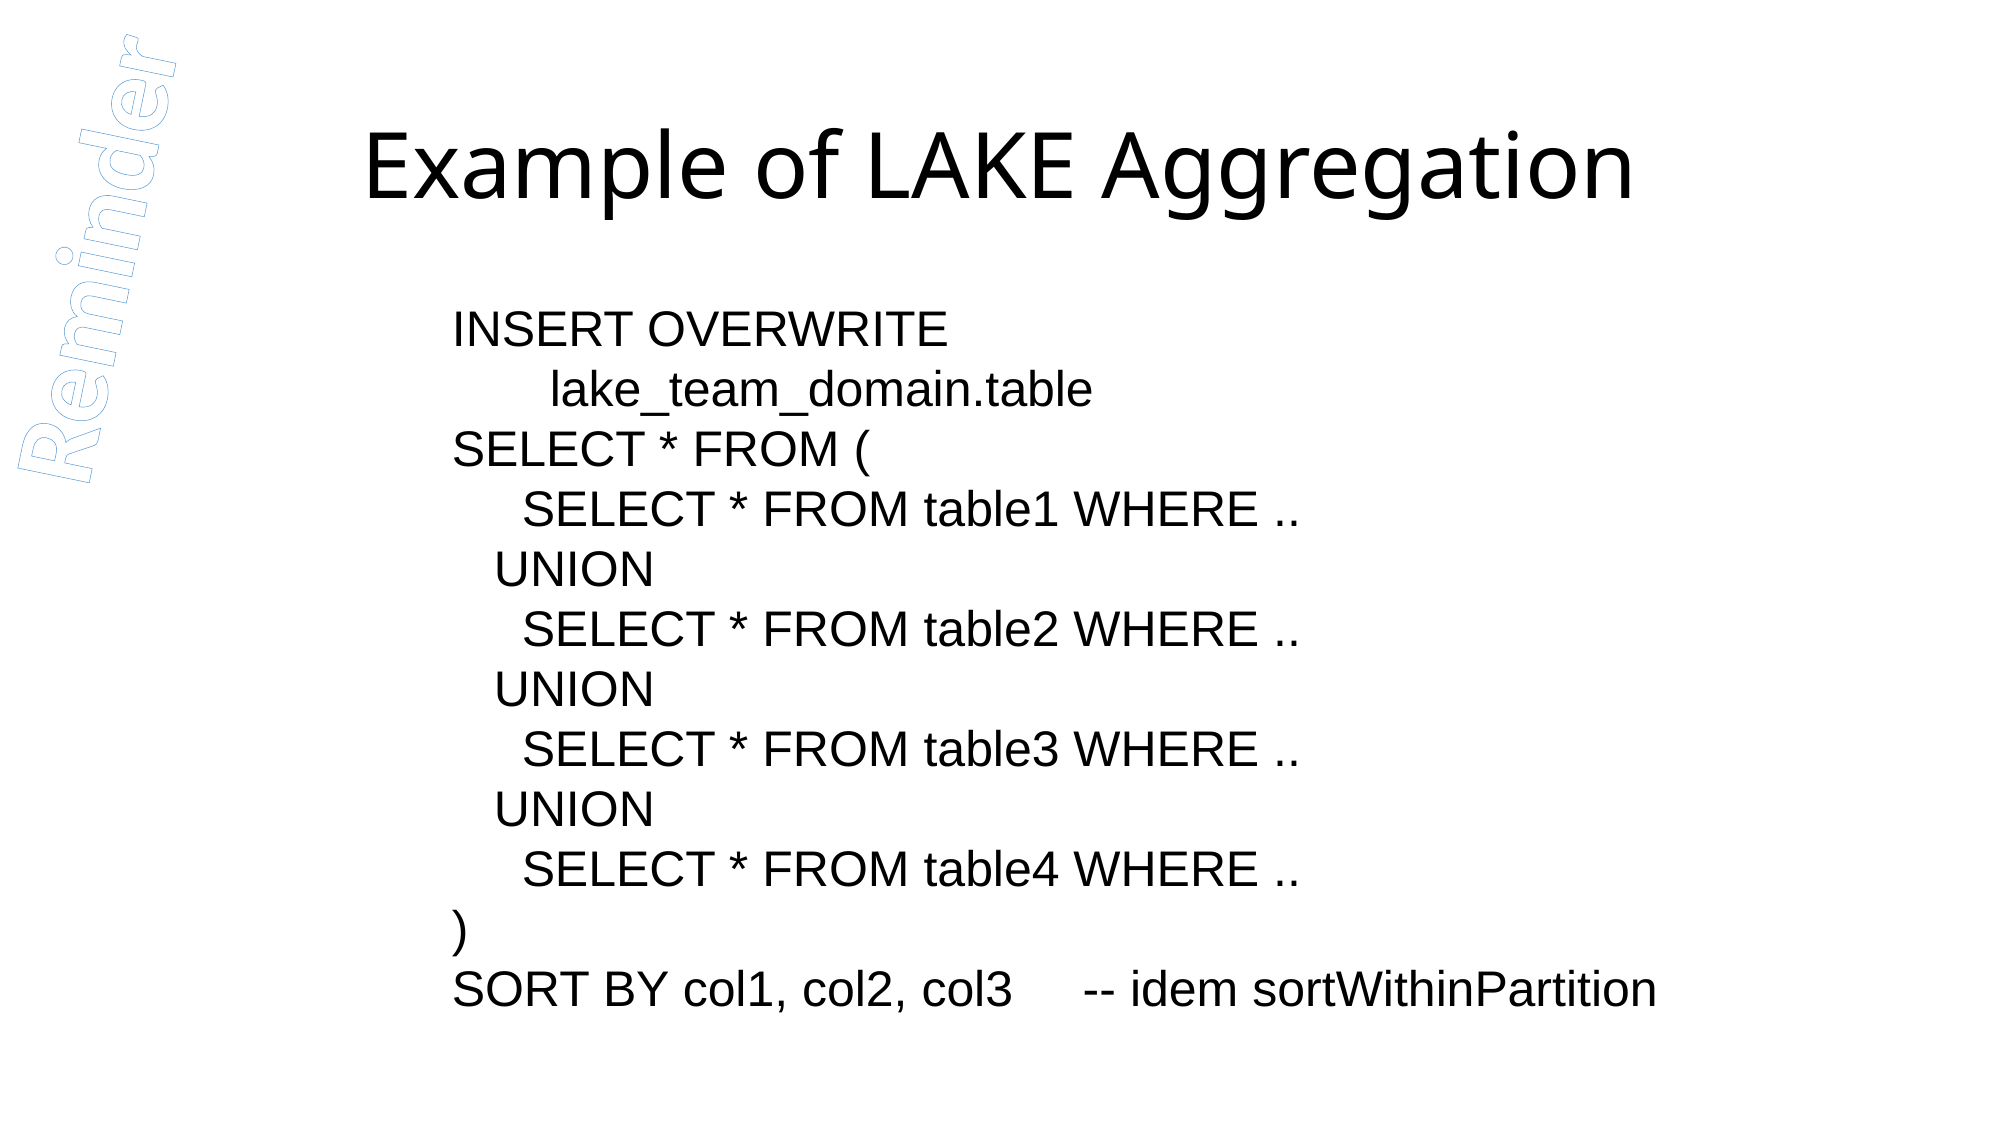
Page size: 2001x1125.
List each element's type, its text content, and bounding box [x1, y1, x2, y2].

text_box INSERT OVERWRITE lake_team_domain.table SELECT * FROM ( SELECT * FROM table1 WHERE .. UNION SELECT * FROM table2 WHERE .. UNION SELECT * FROM table3 WHERE .. UNION SELECT * FROM table4 WHERE .. ) SORT BY col1, col2, col3 -- idem sortWithinPartition [437, 288, 1674, 1024]
text_box Reminder [0, 4, 213, 511]
title Example of LAKE Aggregation [163, 59, 1863, 278]
